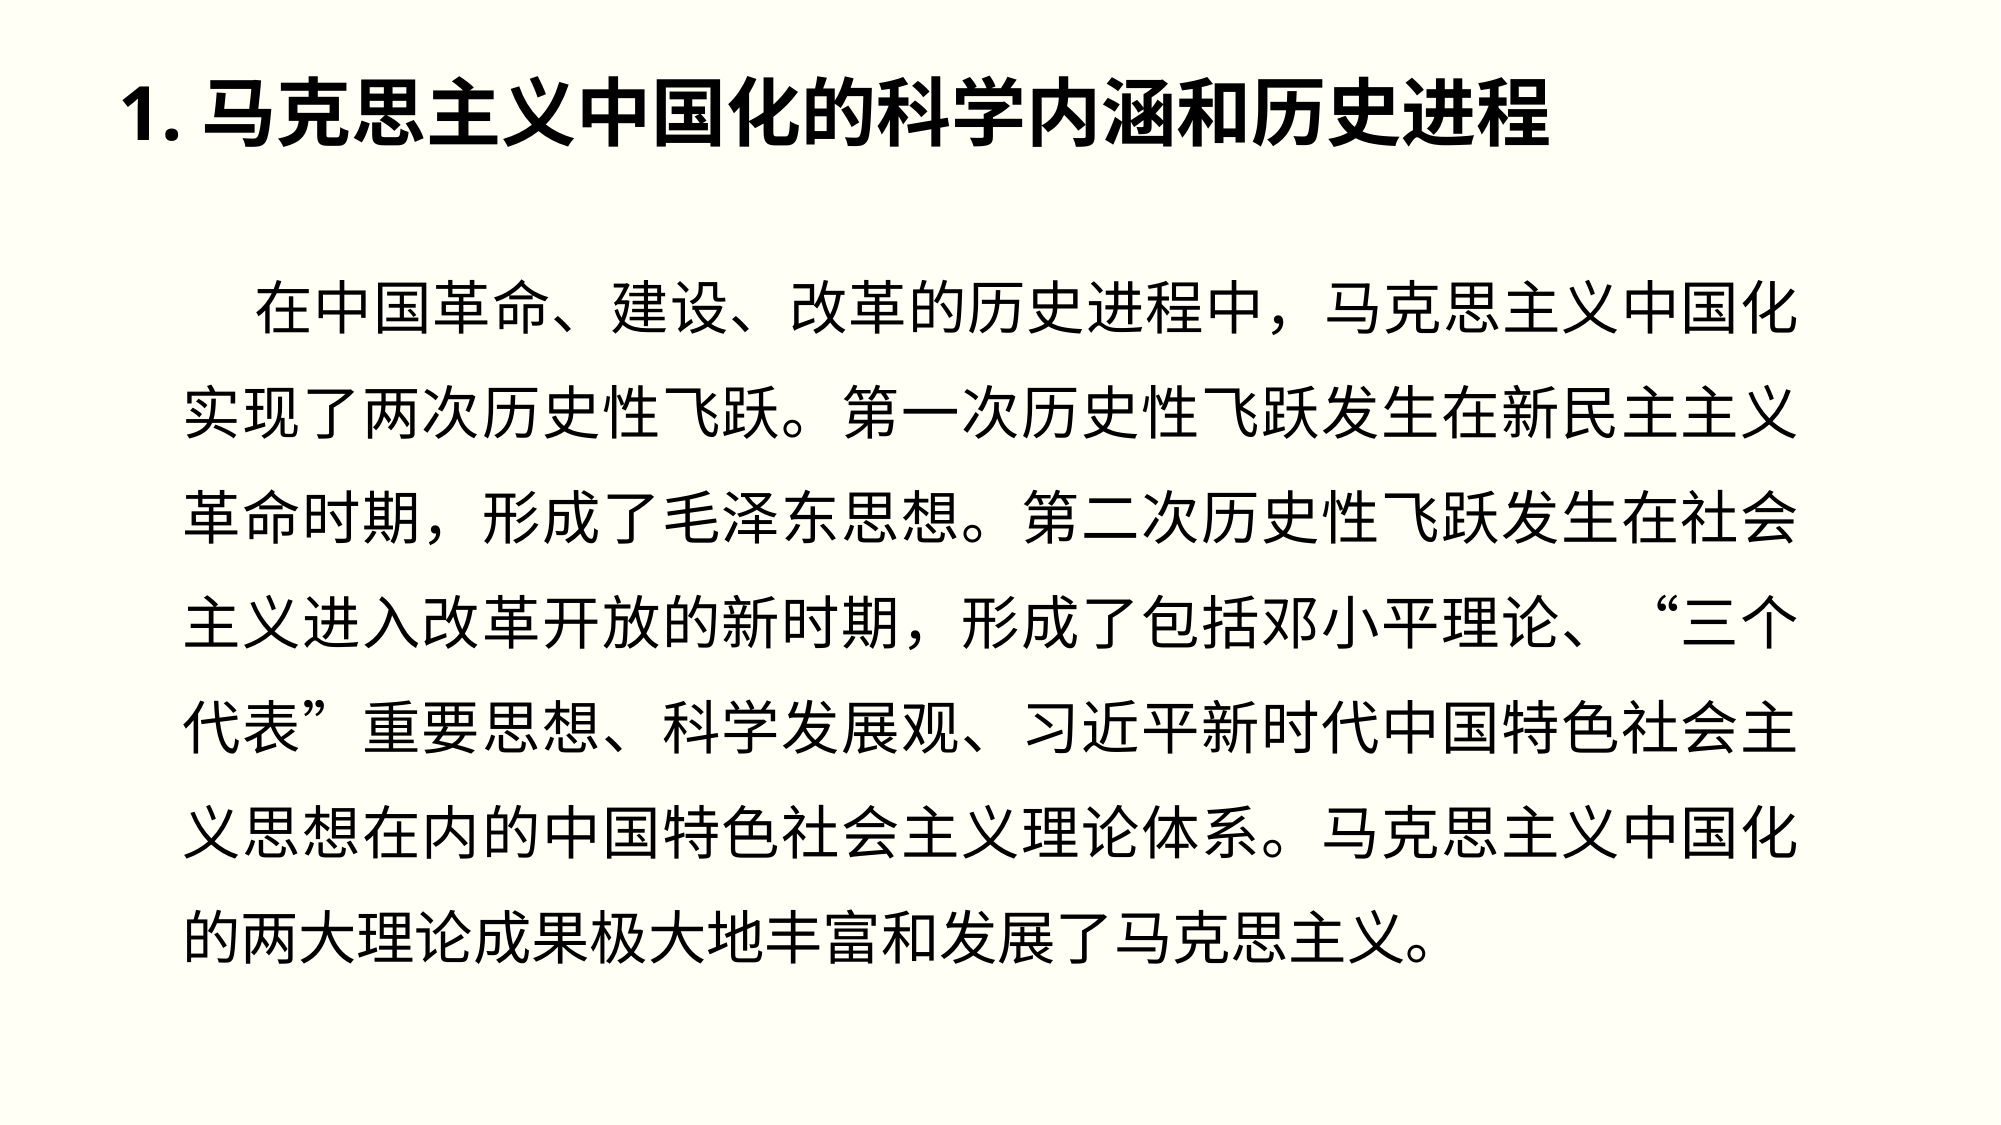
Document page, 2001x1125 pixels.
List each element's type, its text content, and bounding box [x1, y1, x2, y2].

text_box 在中国革命、建设、改革的历史进程中，马克思主义中国化实现了两次历史性飞跃。第一次历史性飞跃发生在新民主主义革命时期，形成了毛泽东思想。第二次历史性飞跃发生在社会主义进入改革开放的新时期，形成了包括邓小平理论、“三个代表”重要思想、科学发展观、习近平新时代中国特色社会主义思想在内的中国特色社会主义理论体系。马克思主义中国化的两大理论成果极大地丰富和发展了马克思主义。 [167, 228, 1815, 979]
text_box 1.马克思主义中国化的科学内涵和历史进程 [103, 57, 1602, 163]
